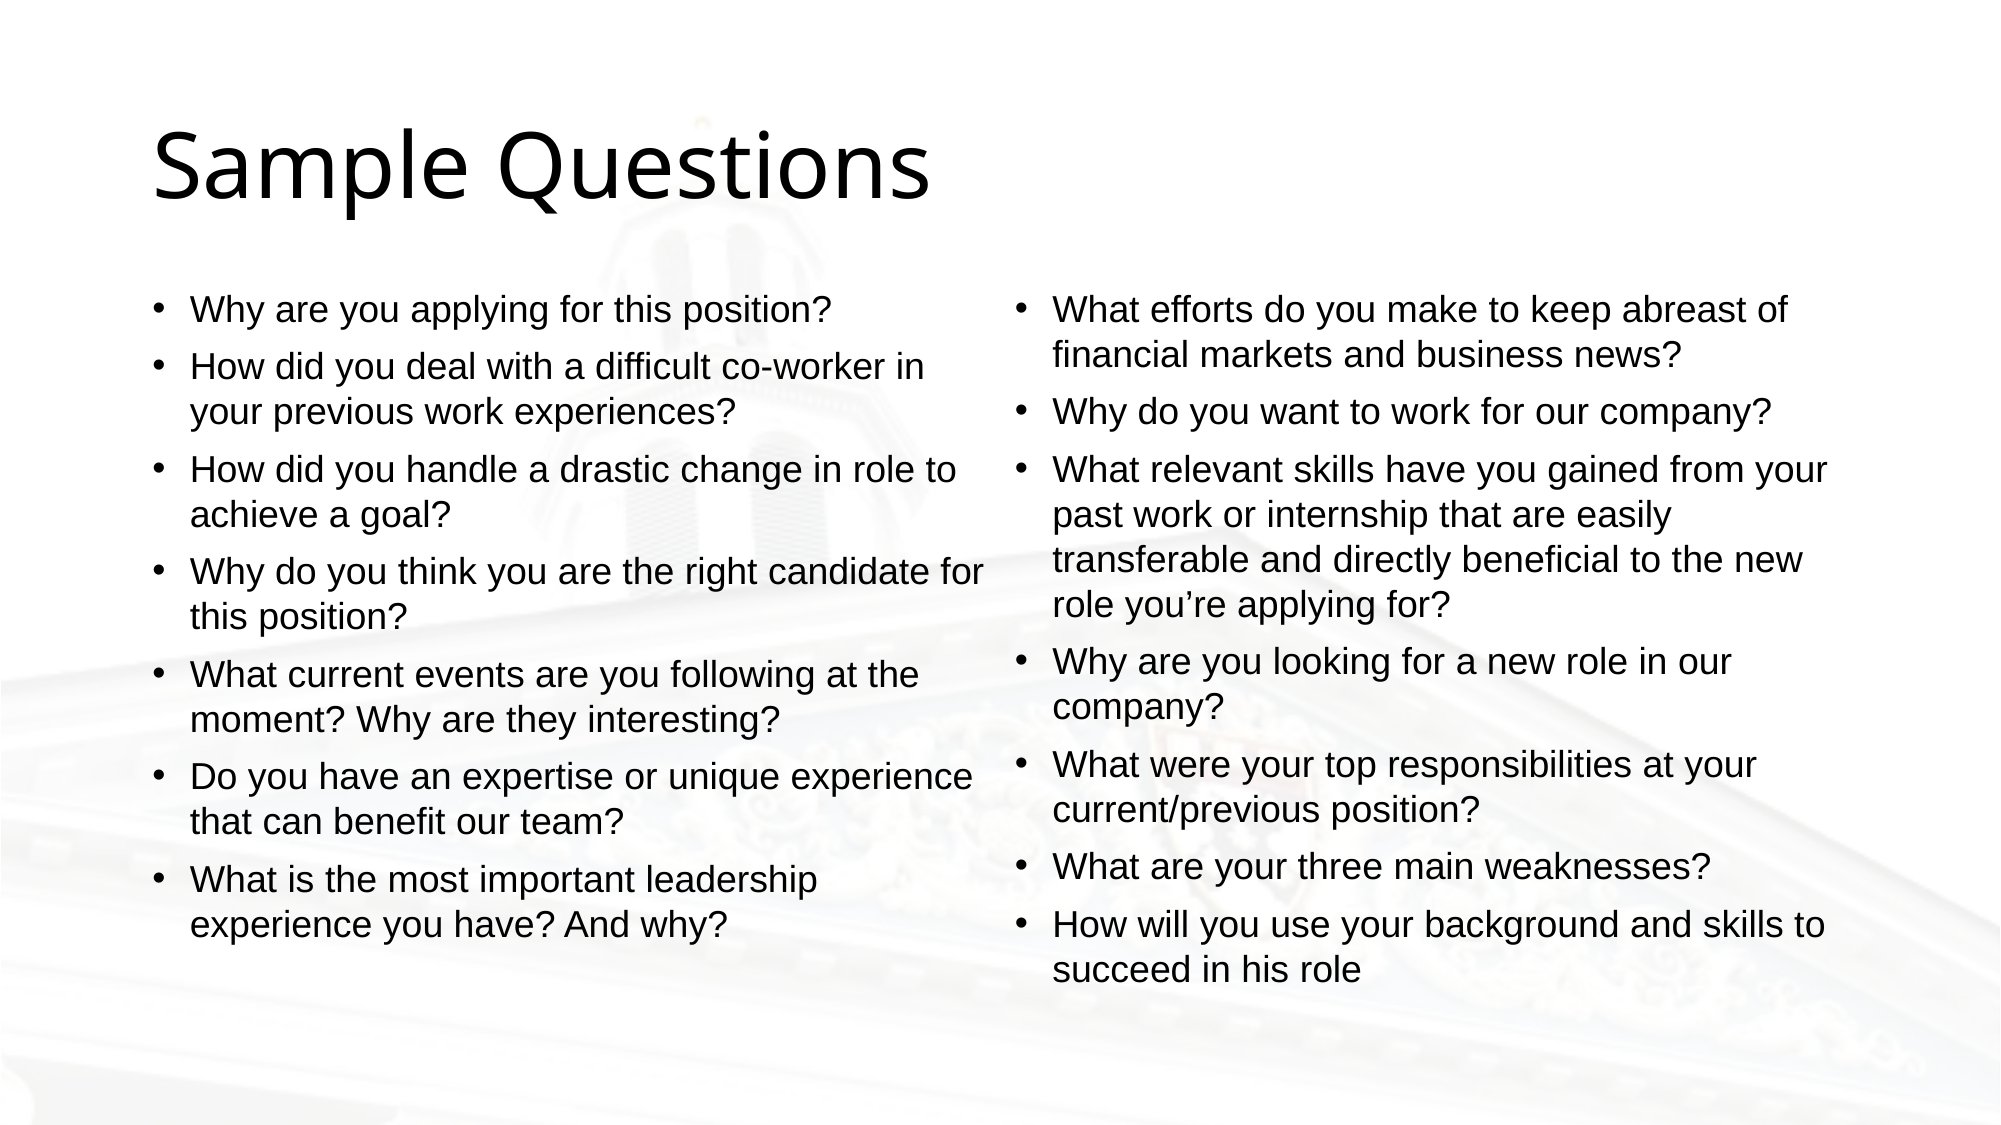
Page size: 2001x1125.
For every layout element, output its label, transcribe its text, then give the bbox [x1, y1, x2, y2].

title Sample Questions [137, 59, 1863, 277]
text_box What efforts do you make to keep abreast of financial markets and business news? Why do you want to work for our company? What relevant skills have you gained from your past work or internship that are easily transferable and directly beneficial to the new role you’re applying for? Why are you looking for a new role in our company? What were your top responsibilities at your current/previous position? What are your three main weaknesses? How will you use your background and skills to succeed in his role [999, 277, 1863, 998]
text_box Why are you applying for this position? How did you deal with a difficult co-worker in your previous work experiences? How did you handle a drastic change in role to achieve a goal? Why do you think you are the right candidate for this position? What current events are you following at the moment? Why are they interesting? Do you have an expertise or unique experience that can benefit our team? What is the most important leadership experience you have? And why? [137, 277, 999, 953]
